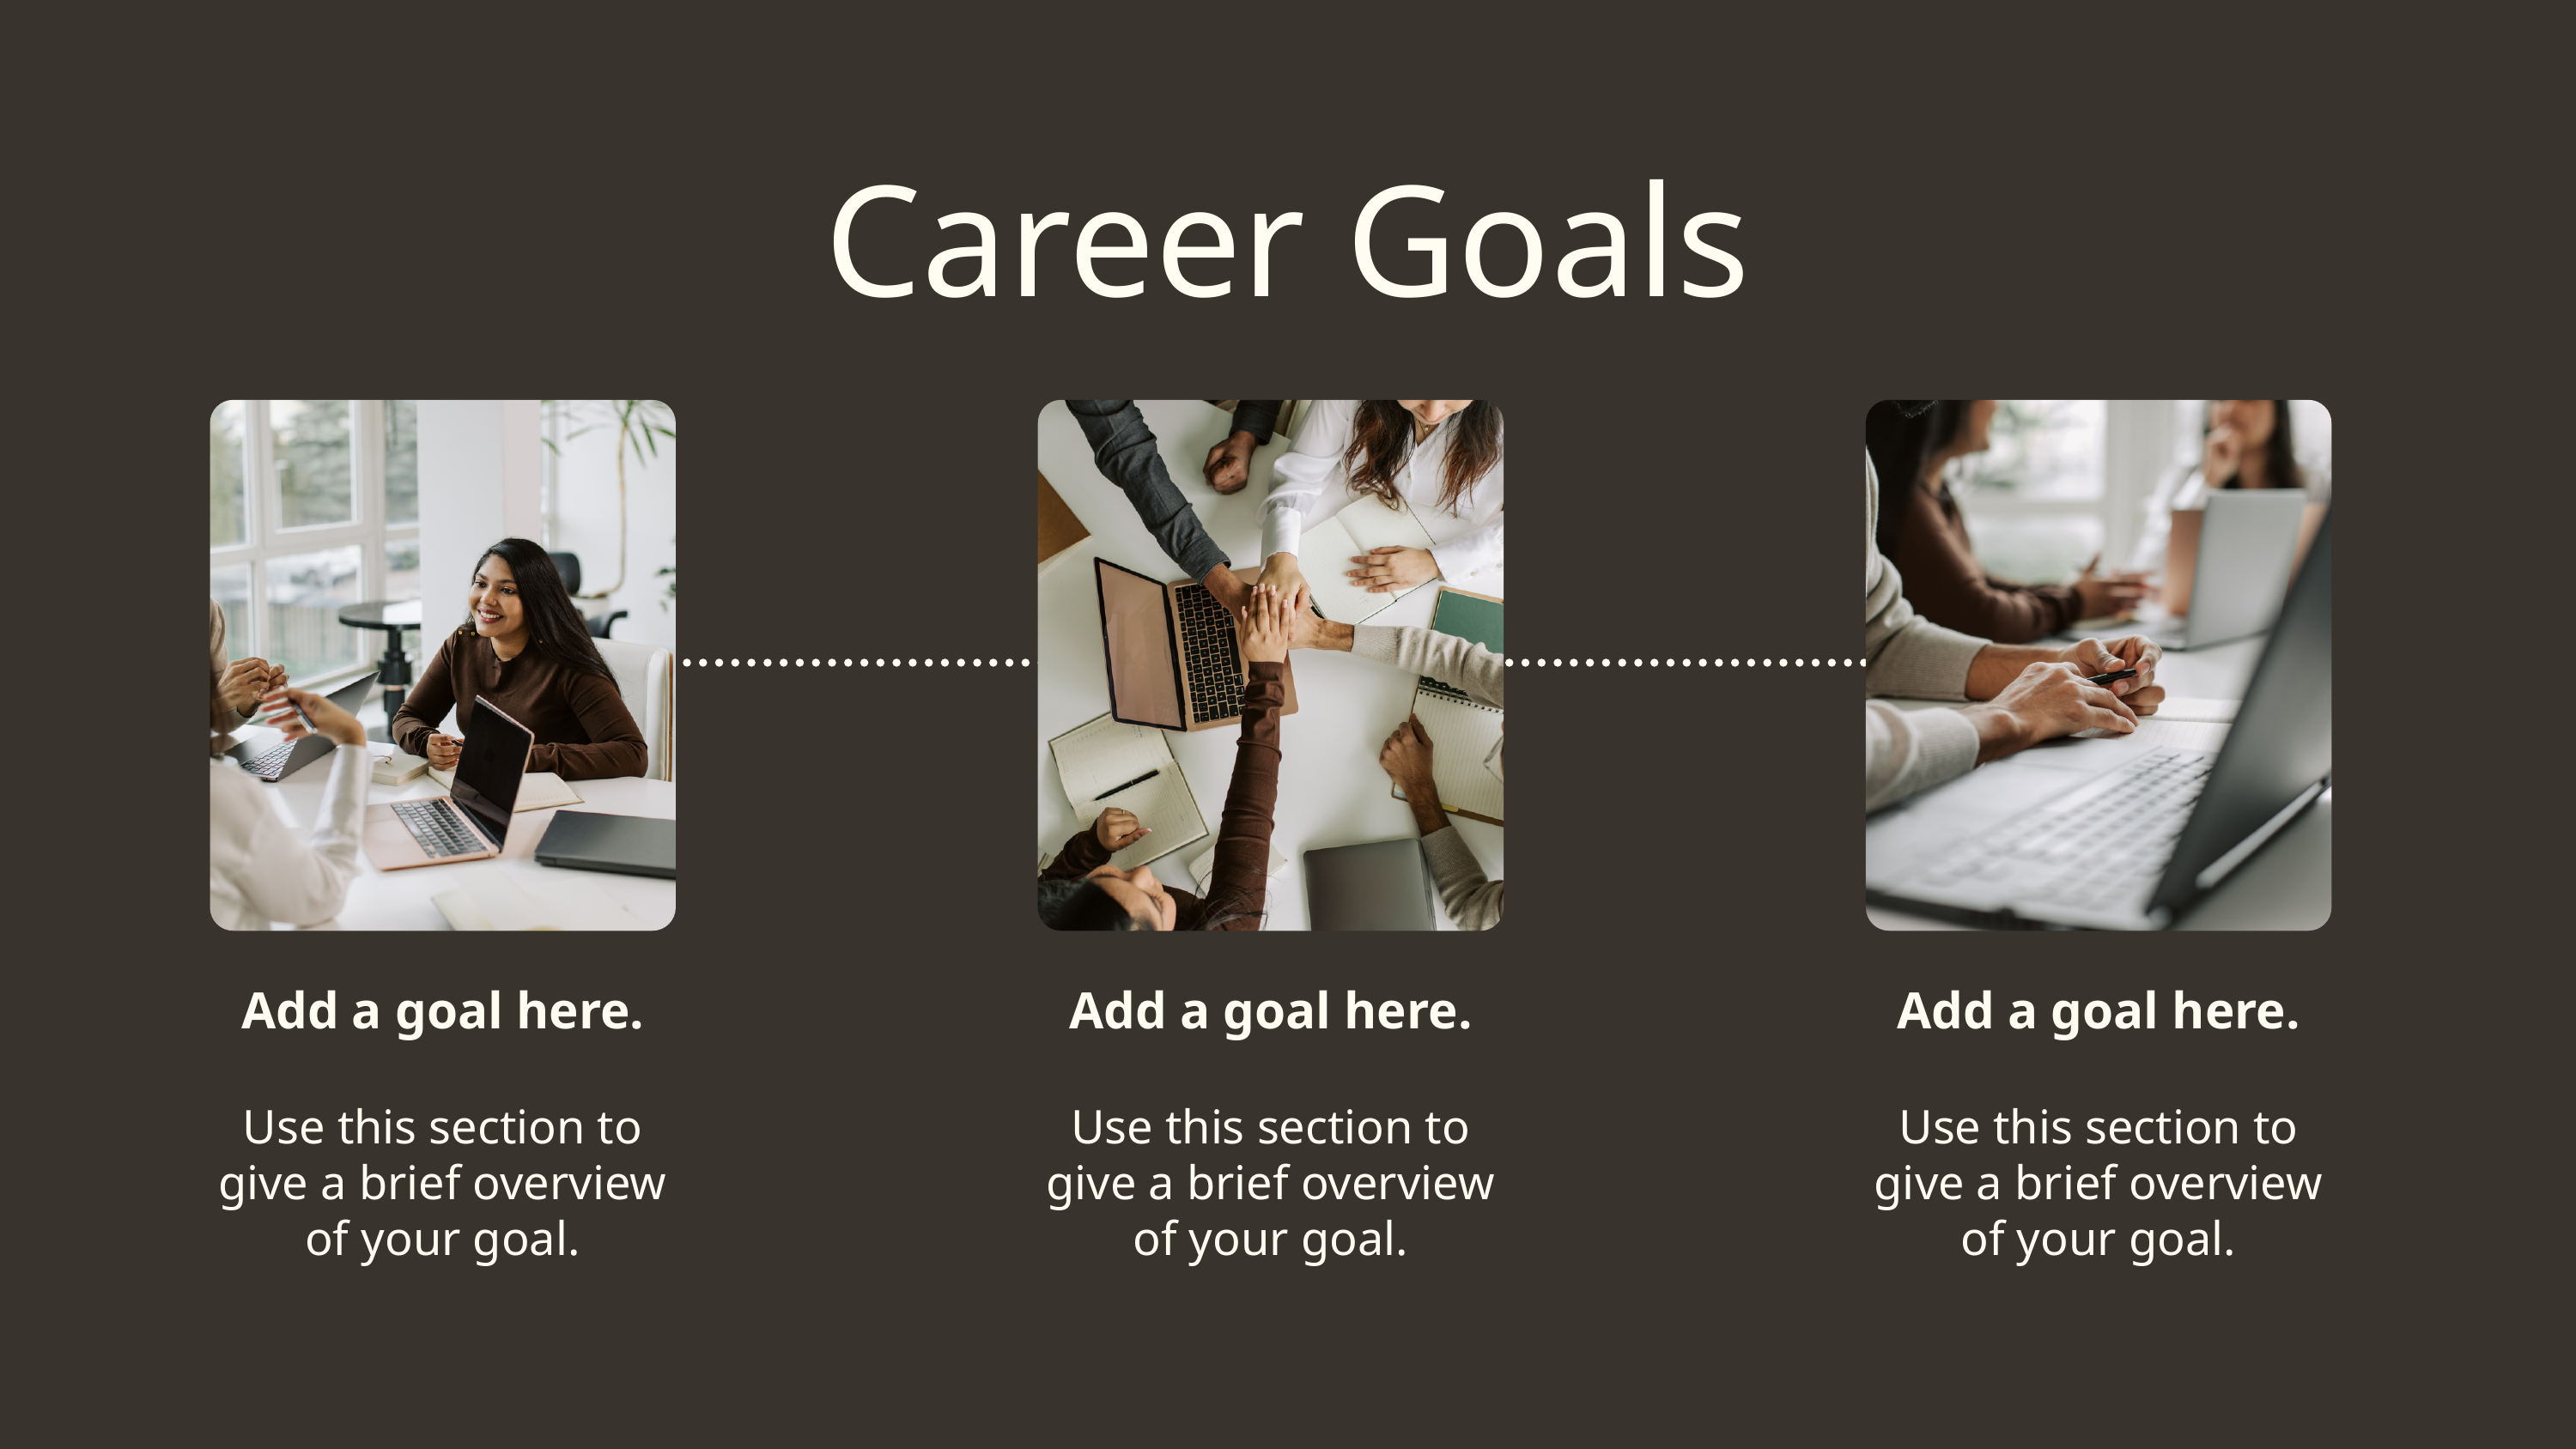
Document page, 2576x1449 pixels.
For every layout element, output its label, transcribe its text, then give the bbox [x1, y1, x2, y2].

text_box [1037, 399, 1504, 931]
text_box Add a goal here. [1831, 979, 2366, 1040]
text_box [1865, 399, 2332, 931]
text_box Use this section to give a brief overview of your goal. [1865, 1097, 2332, 1265]
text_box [210, 399, 677, 931]
text_box Use this section to give a brief overview of your goal. [1037, 1097, 1504, 1265]
text_box Career Goals [125, 173, 2451, 327]
text_box Add a goal here. [210, 979, 676, 1040]
text_box Add a goal here. [1037, 979, 1504, 1040]
text_box Use this section to give a brief overview of your goal. [210, 1097, 676, 1265]
